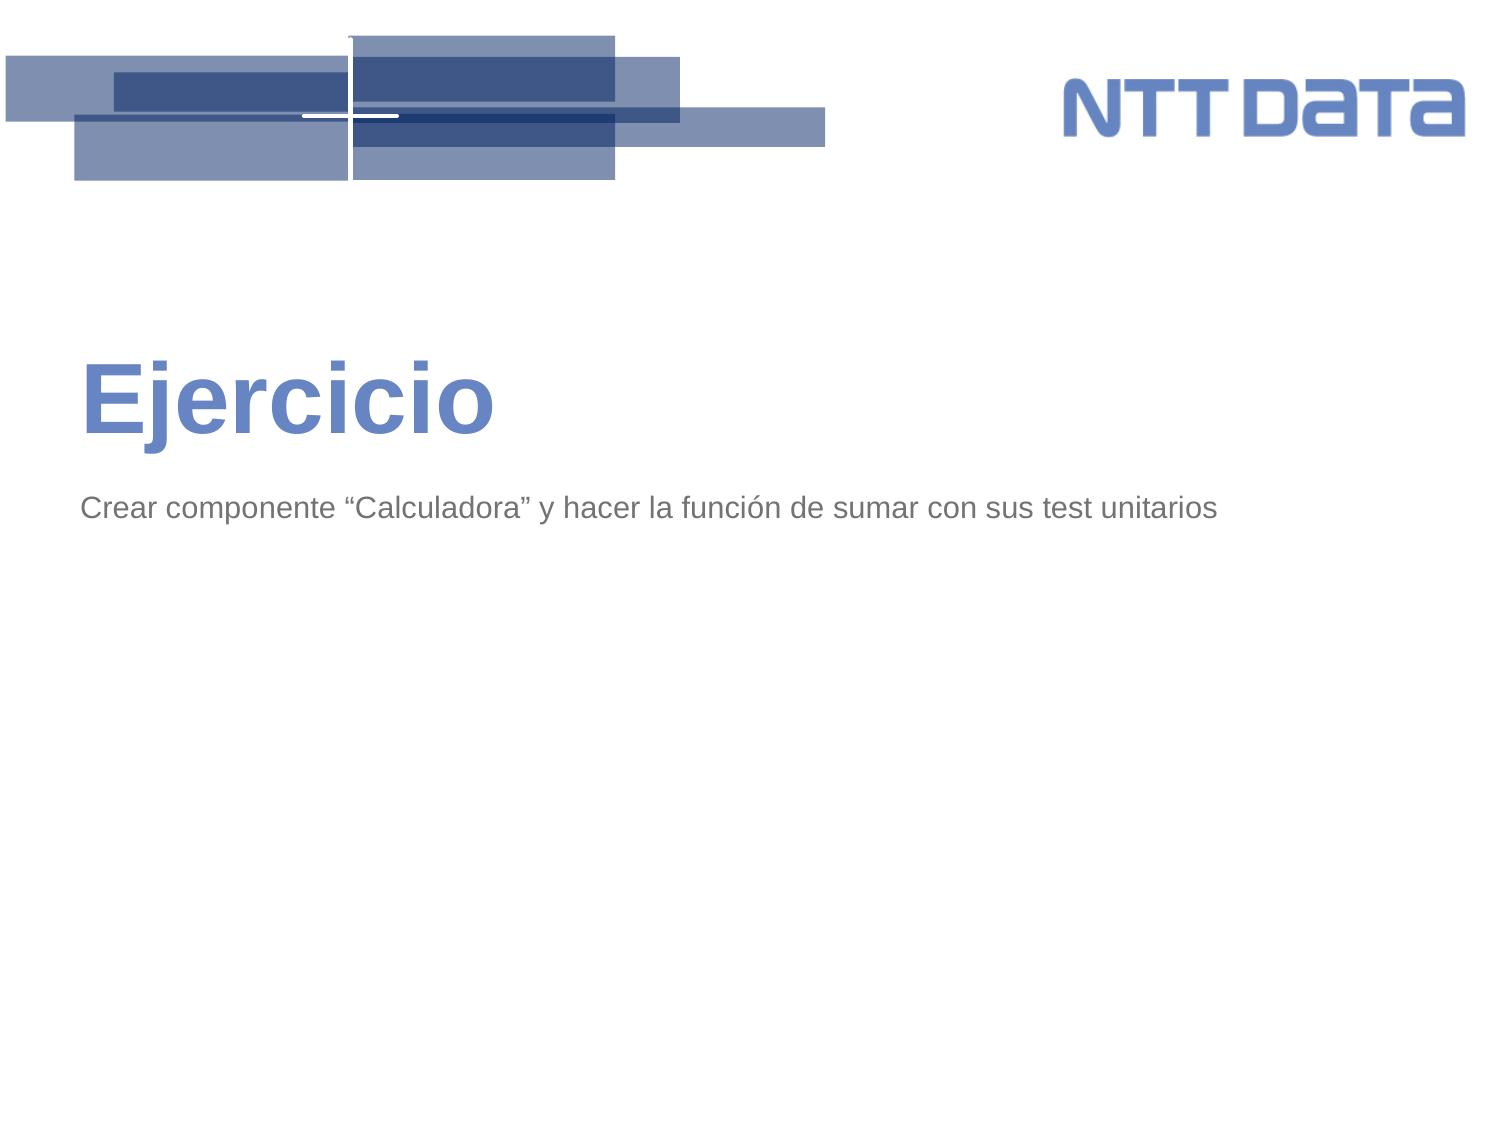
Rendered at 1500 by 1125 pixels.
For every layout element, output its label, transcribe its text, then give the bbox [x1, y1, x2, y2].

list Crear componente “Calculadora” y hacer la función de sumar con sus test unitarios [65, 479, 1424, 551]
title Ejercicio [65, 326, 1424, 479]
picture [1063, 78, 1466, 138]
